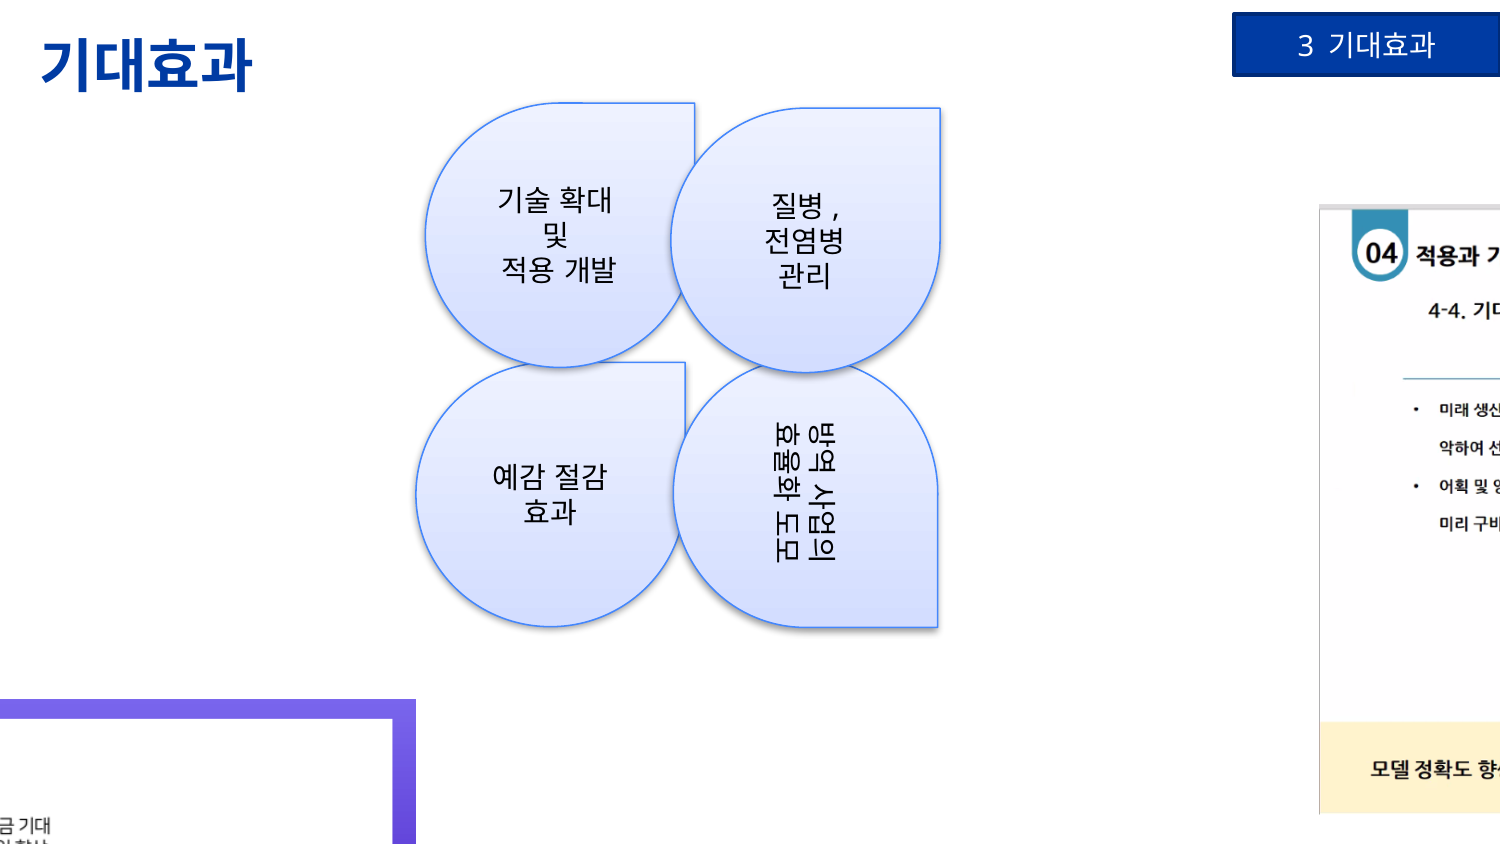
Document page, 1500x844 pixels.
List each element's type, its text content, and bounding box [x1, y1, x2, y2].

text_box 질병, 전염병 관리 [670, 107, 941, 374]
text_box 기술 확대 및 적용 개발 [424, 102, 696, 369]
text_box 방역 사업의 효율화 도모 [672, 370, 939, 629]
text_box 예감 절감 효과 [415, 361, 686, 628]
title 기대효과 [24, 14, 1291, 109]
picture [1318, 204, 1500, 815]
text_box 3 기대효과 [1232, 12, 1500, 77]
picture [0, 699, 417, 844]
